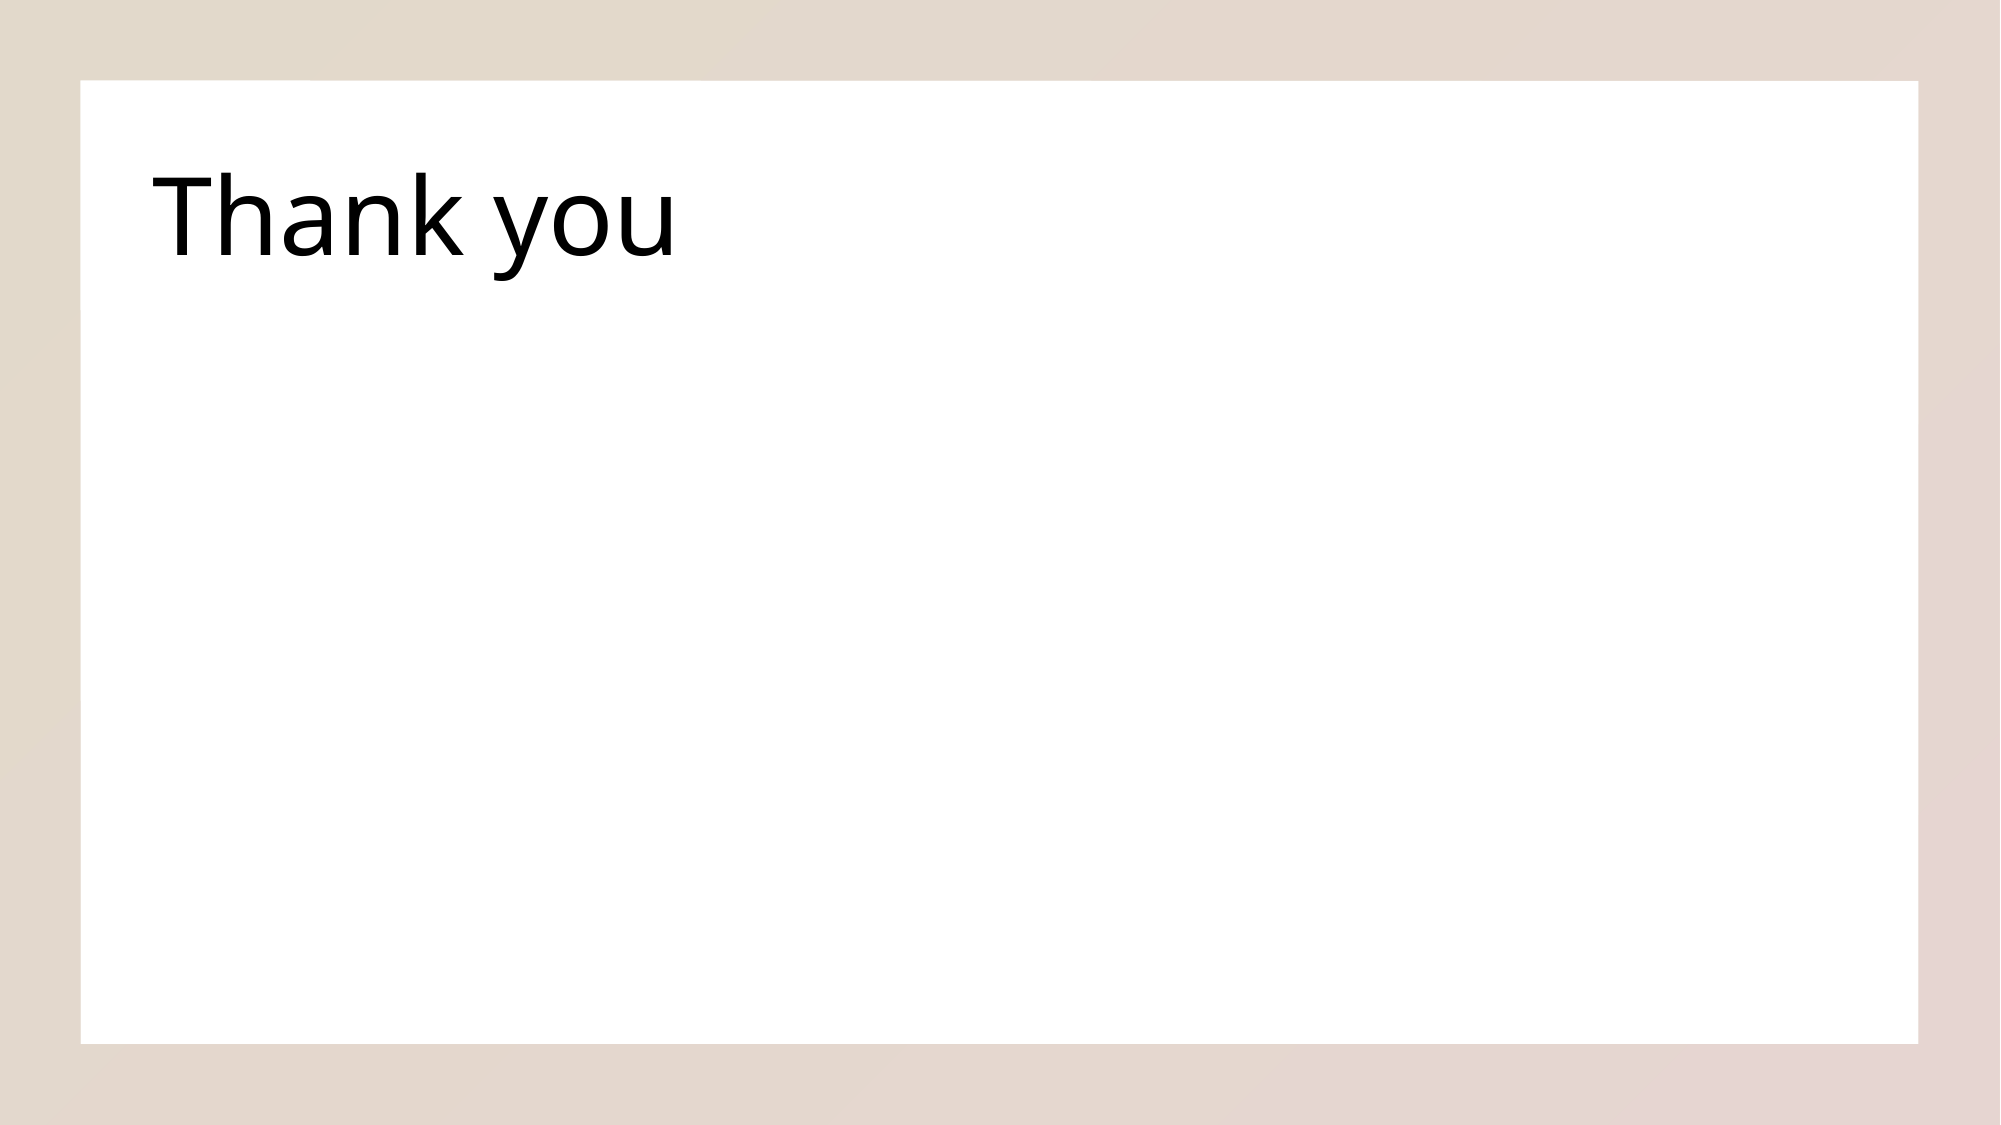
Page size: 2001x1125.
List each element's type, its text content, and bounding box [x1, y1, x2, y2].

title Thank you [137, 111, 1863, 330]
